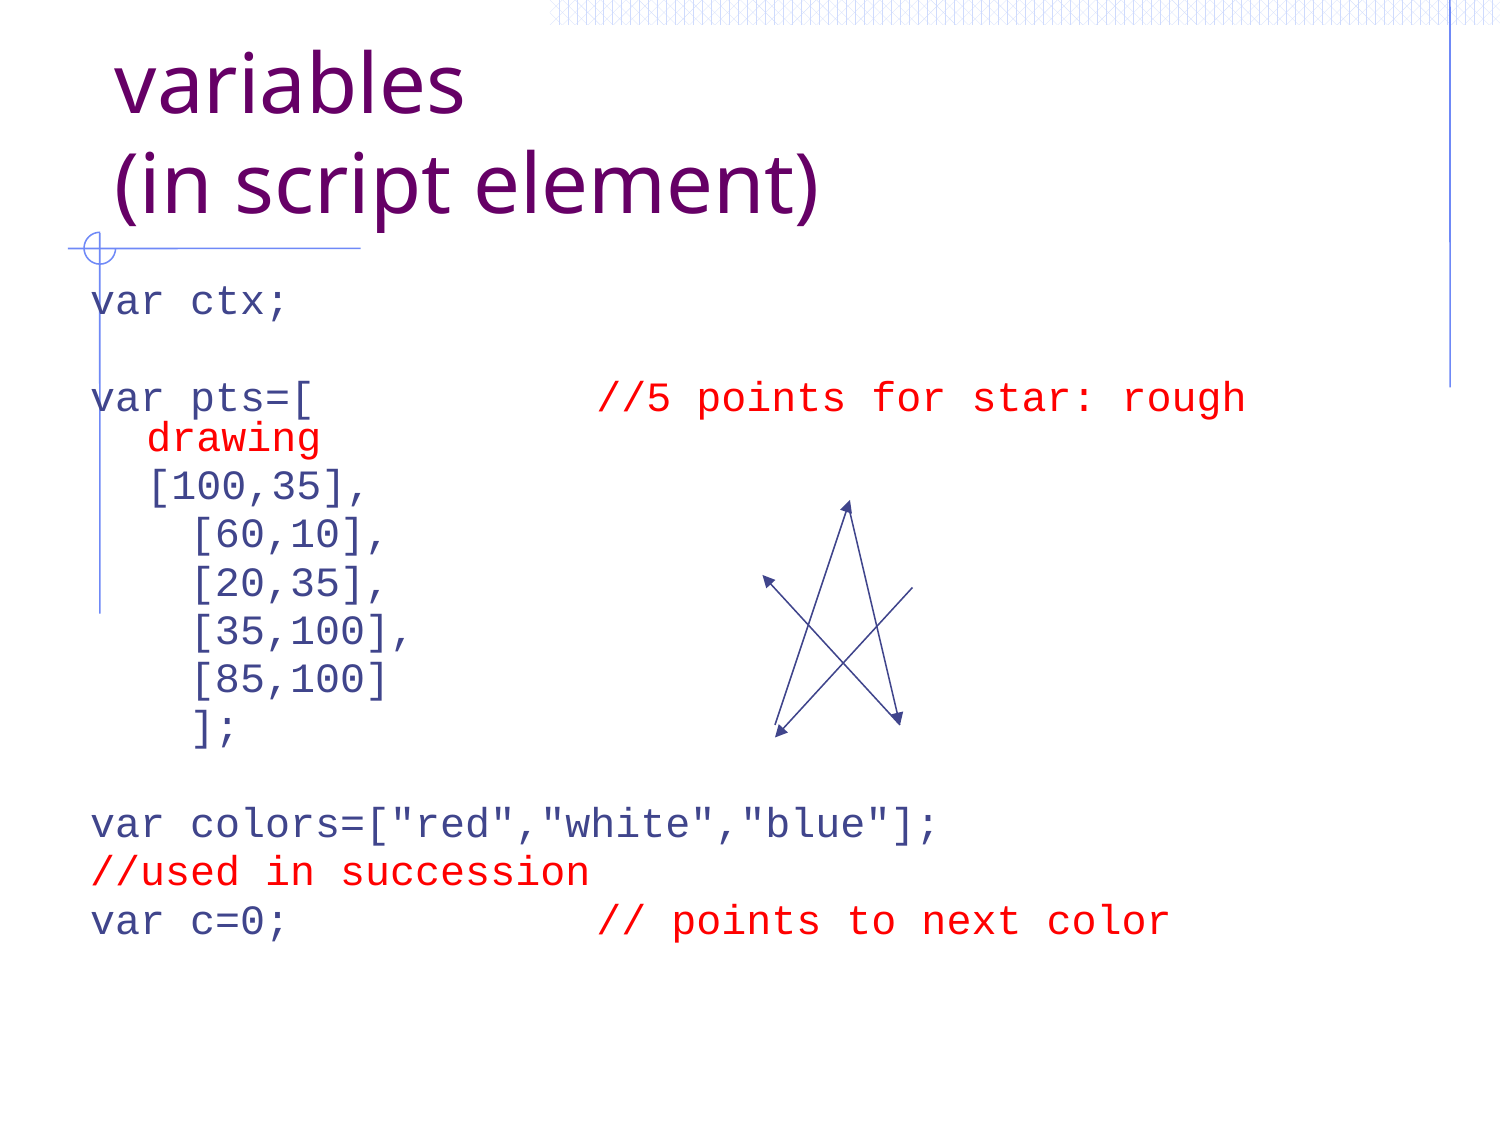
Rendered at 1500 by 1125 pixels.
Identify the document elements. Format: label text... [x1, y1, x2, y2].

text_box [762, 574, 901, 726]
title variables (in script element) [99, 49, 1376, 238]
text_box [774, 663, 843, 738]
text_box [849, 512, 904, 724]
text_box [808, 499, 852, 624]
list var ctx; var pts=[ //5 points for star: rough drawing [100,35], [60,10], [20,35], [35,100], [85,100] ]; var colors=["red","white","blue"]; //used in succession var c=0; // points to next color [74, 274, 1426, 1006]
